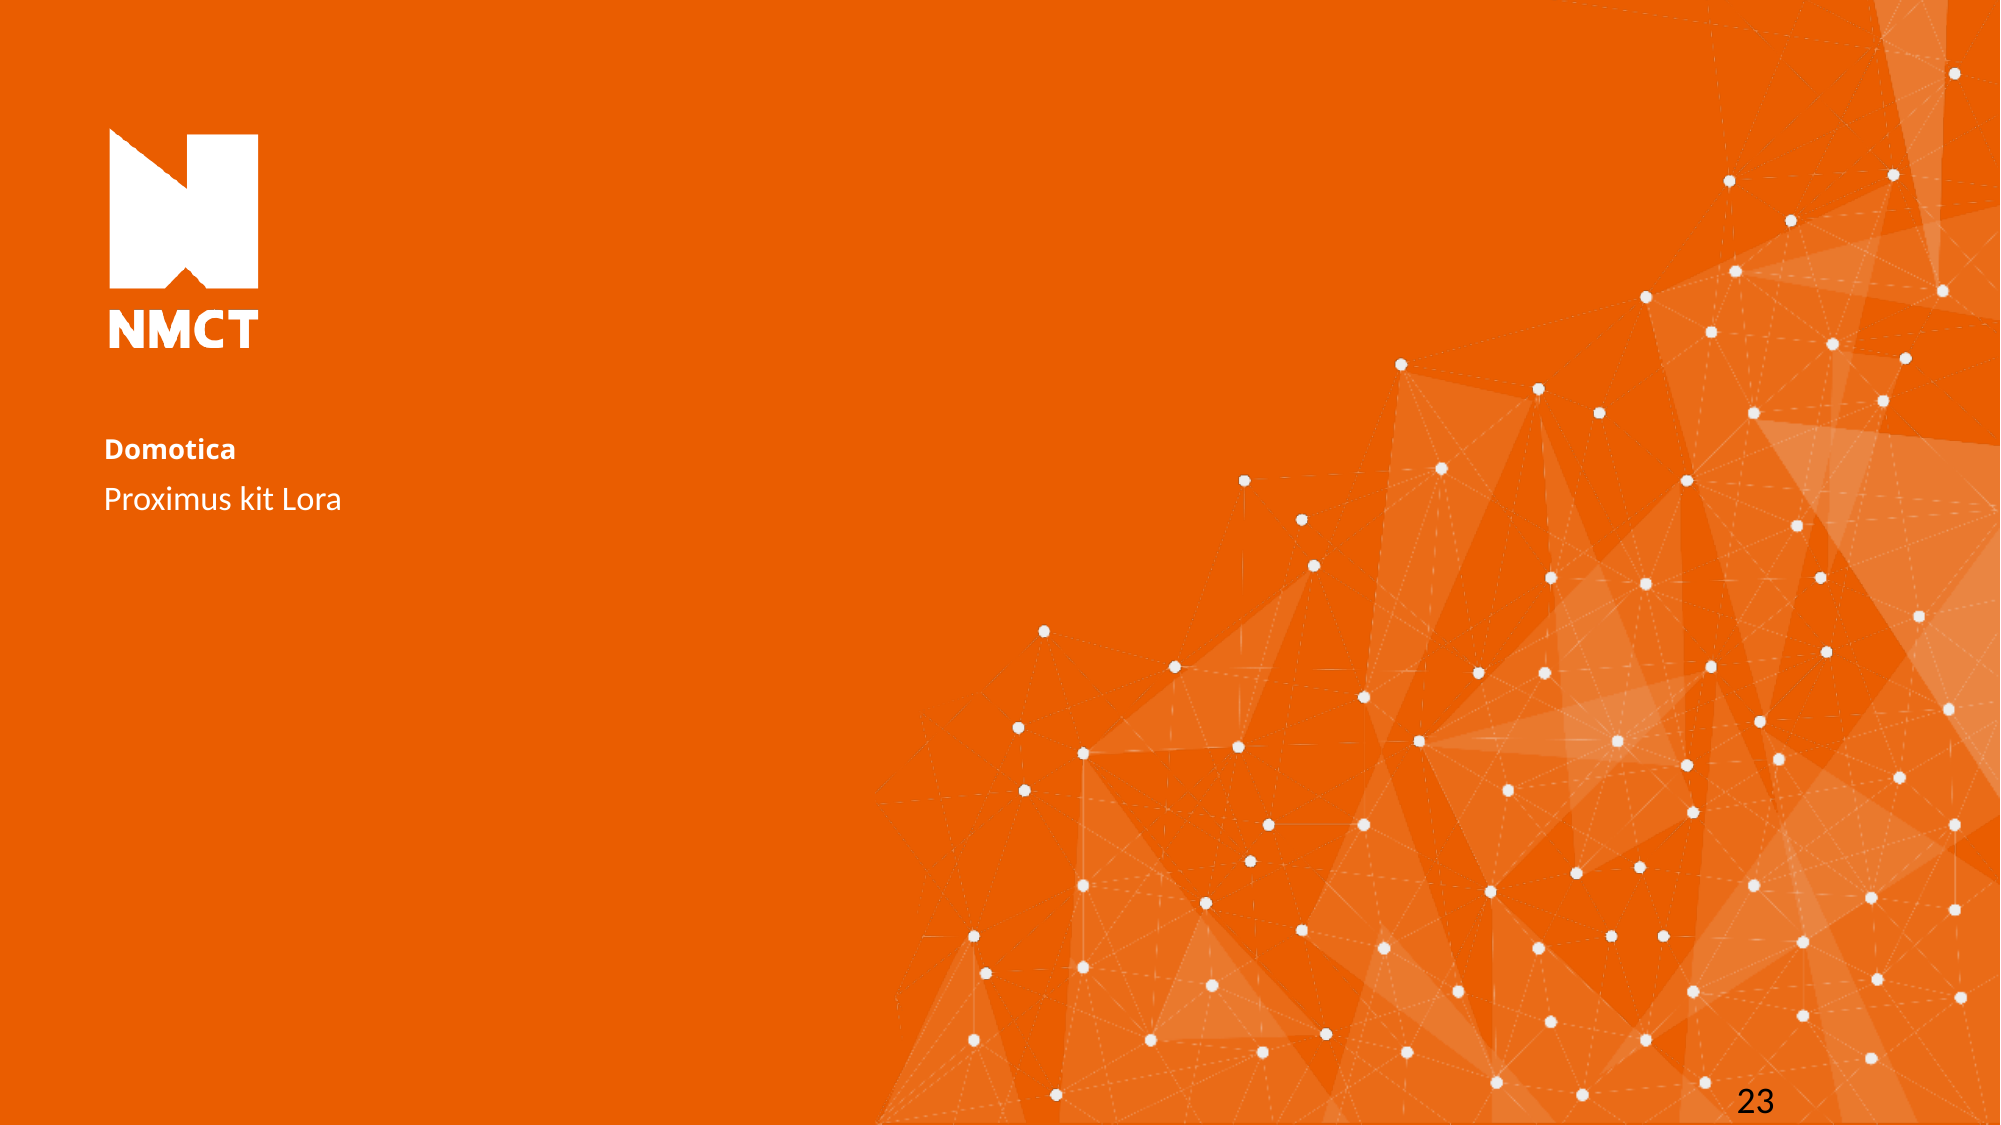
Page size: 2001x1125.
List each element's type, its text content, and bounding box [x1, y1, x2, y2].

slide_number 23 [1721, 1068, 2000, 1108]
picture [875, 0, 2000, 1125]
list Proximus kit Lora [88, 472, 1814, 593]
title Domotica [88, 397, 1814, 472]
